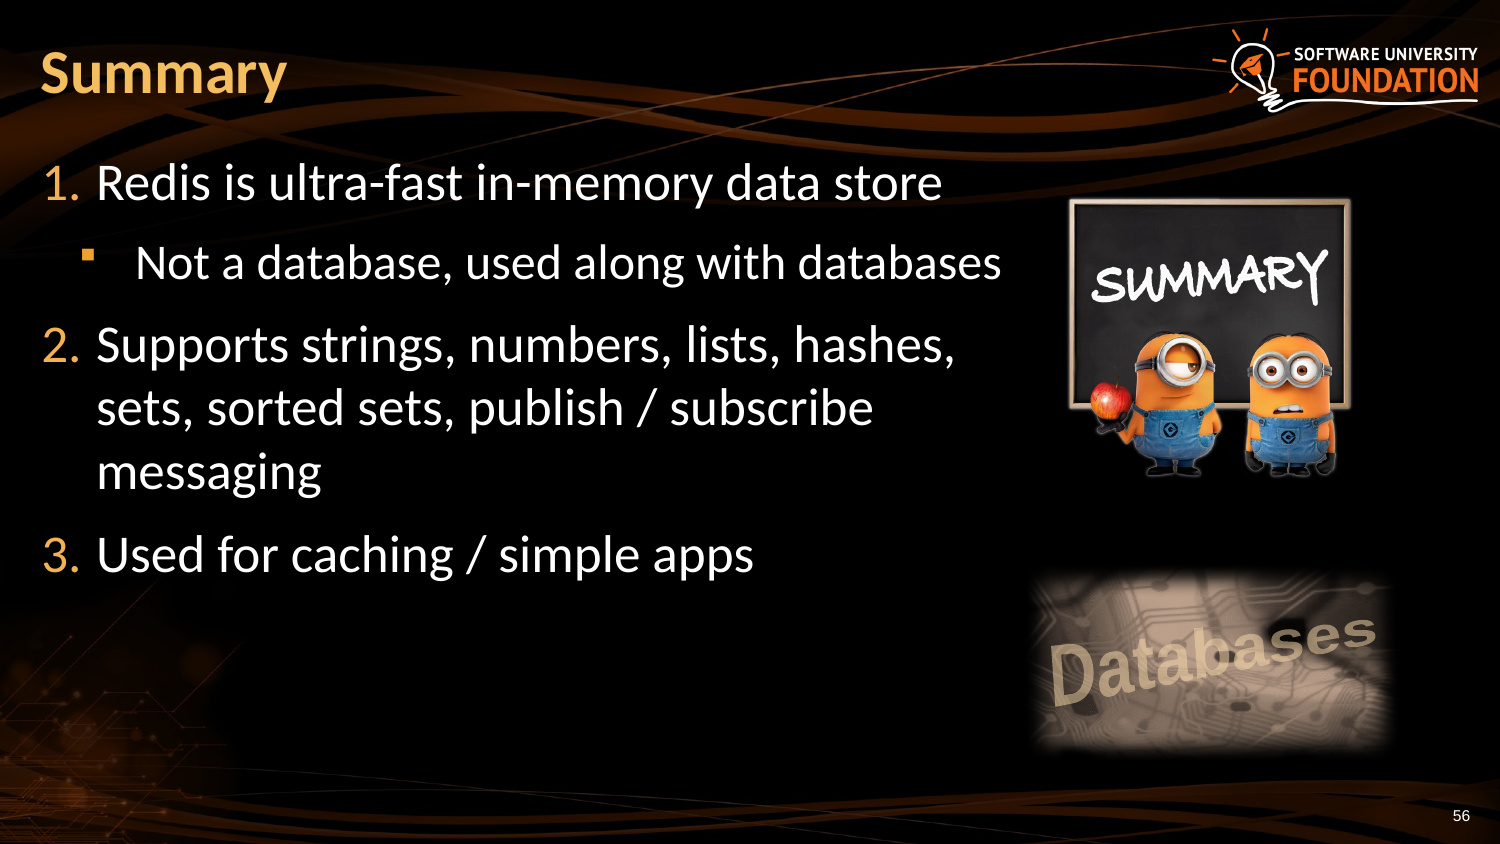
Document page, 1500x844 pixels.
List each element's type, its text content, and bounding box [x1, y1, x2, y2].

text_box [1022, 562, 1402, 763]
list Redis is ultra-fast in-memory data store Not a database, used along with databases Supports strings, numbers, lists, hashes, sets, sorted sets, publish / subscribe messaging Used for caching / simple apps [23, 141, 1476, 827]
title Summary [23, 4, 1202, 142]
picture [0, 0, 1500, 844]
